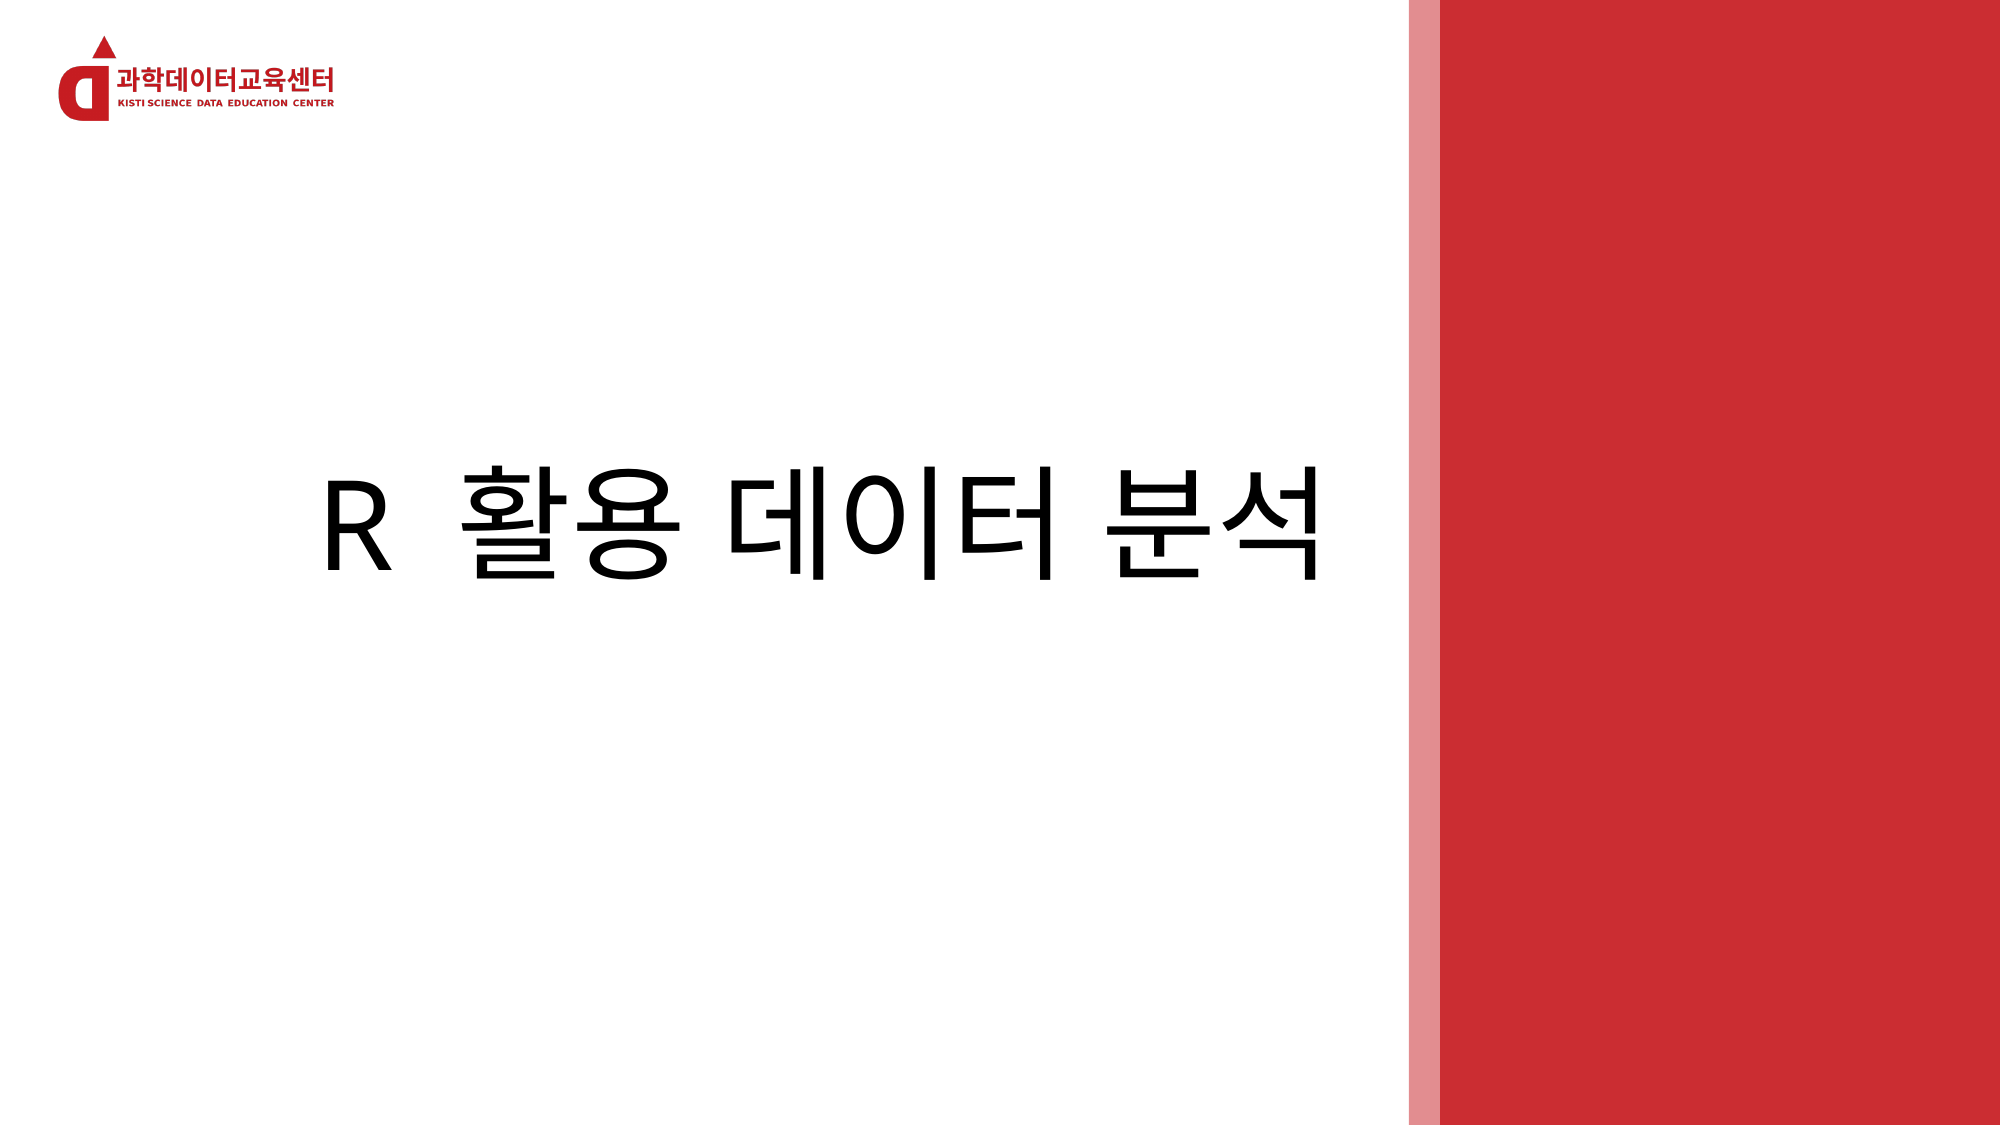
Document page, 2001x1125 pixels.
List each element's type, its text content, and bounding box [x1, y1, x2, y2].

title R 활용 데이터 분석 [207, 433, 1347, 627]
picture [58, 35, 334, 122]
text_box [1408, 0, 1439, 1125]
text_box [1439, 0, 2000, 1125]
